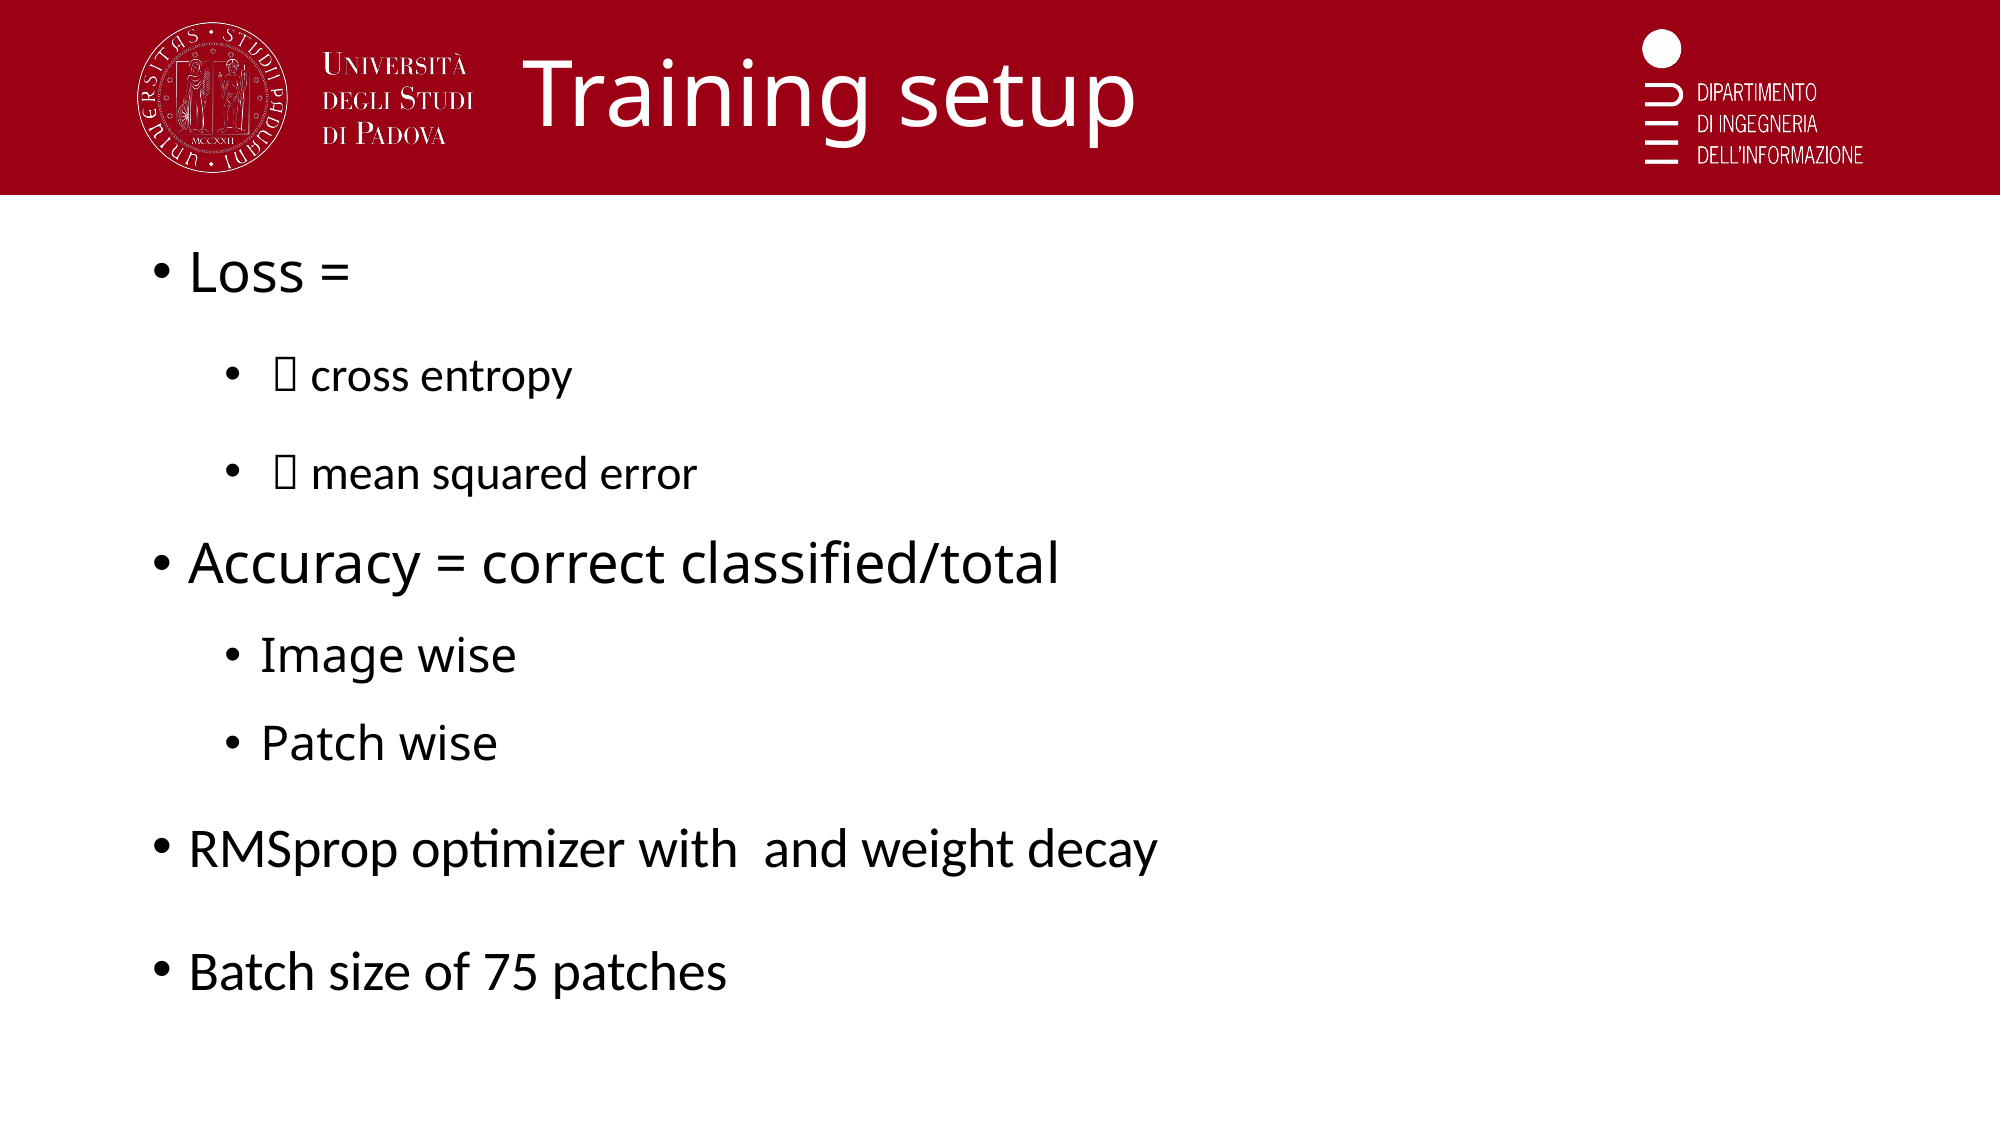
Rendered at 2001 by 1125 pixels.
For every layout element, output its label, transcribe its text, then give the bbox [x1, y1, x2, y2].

picture [137, 22, 473, 173]
picture [1642, 29, 1863, 164]
title Training setup [507, 21, 1564, 172]
